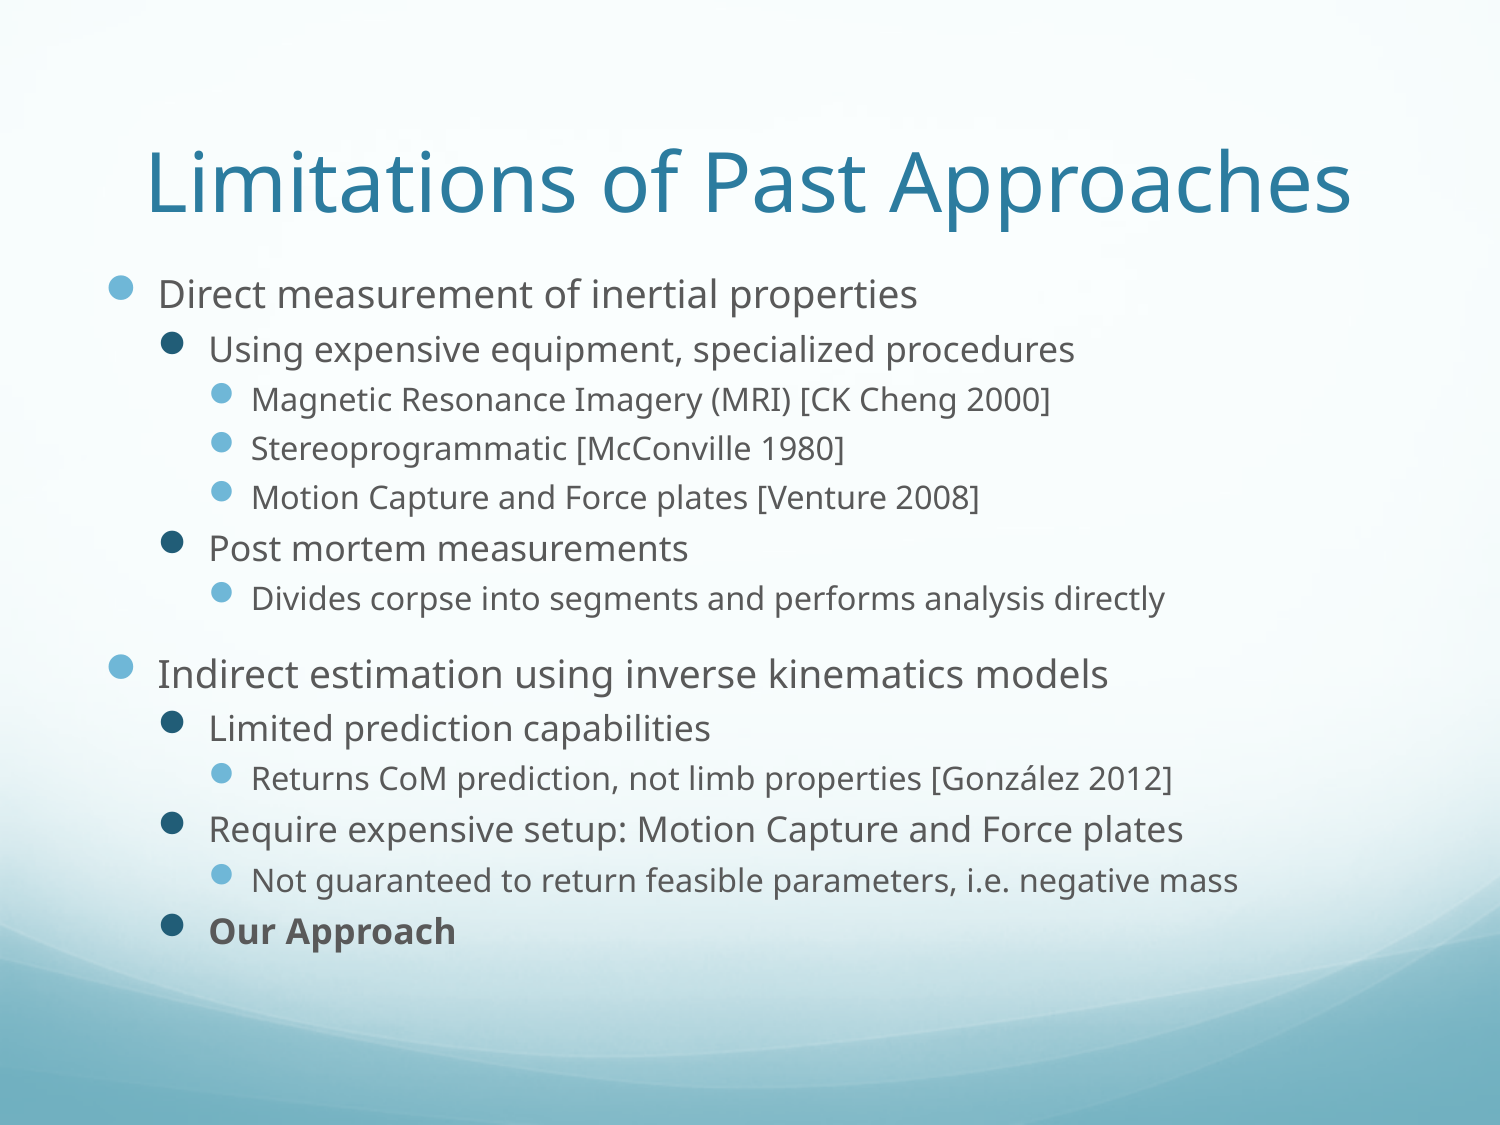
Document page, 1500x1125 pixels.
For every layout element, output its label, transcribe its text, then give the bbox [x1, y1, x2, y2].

list Direct measurement of inertial properties Using expensive equipment, specialized procedures Magnetic Resonance Imagery (MRI) [CK Cheng 2000] Stereoprogrammatic [McConville 1980] Motion Capture and Force plates [Venture 2008] Post mortem measurements Divides corpse into segments and performs analysis directly Indirect estimation using inverse kinematics models Limited prediction capabilities Returns CoM prediction, not limb properties [González 2012] Require expensive setup: Motion Capture and Force plates Not guaranteed to return feasible parameters, i.e. negative mass Our Approach [90, 262, 1410, 975]
title Limitations of Past Approaches [90, 17, 1410, 237]
